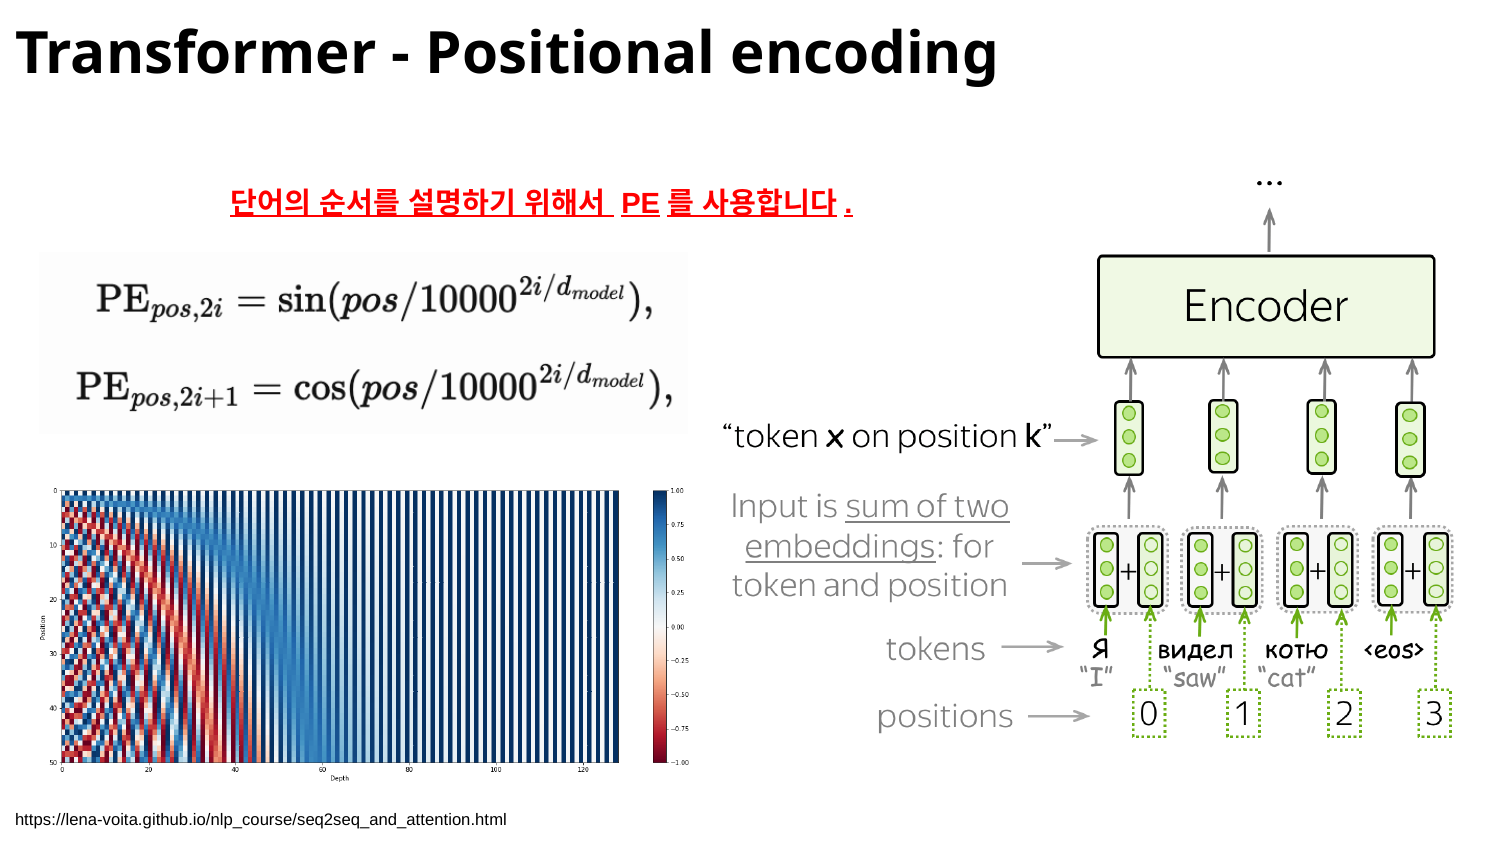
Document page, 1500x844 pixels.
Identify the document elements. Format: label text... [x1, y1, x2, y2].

title Transformer - Positional encoding [0, 0, 1398, 94]
text_box https://lena-voita.github.io/nlp_course/seq2seq_and_attention.html [0, 793, 617, 844]
picture [716, 169, 1467, 750]
picture [29, 465, 698, 789]
text_box 단어의 순서를 설명하기 위해서 PE를 사용합니다. [215, 169, 714, 235]
picture [39, 252, 688, 434]
